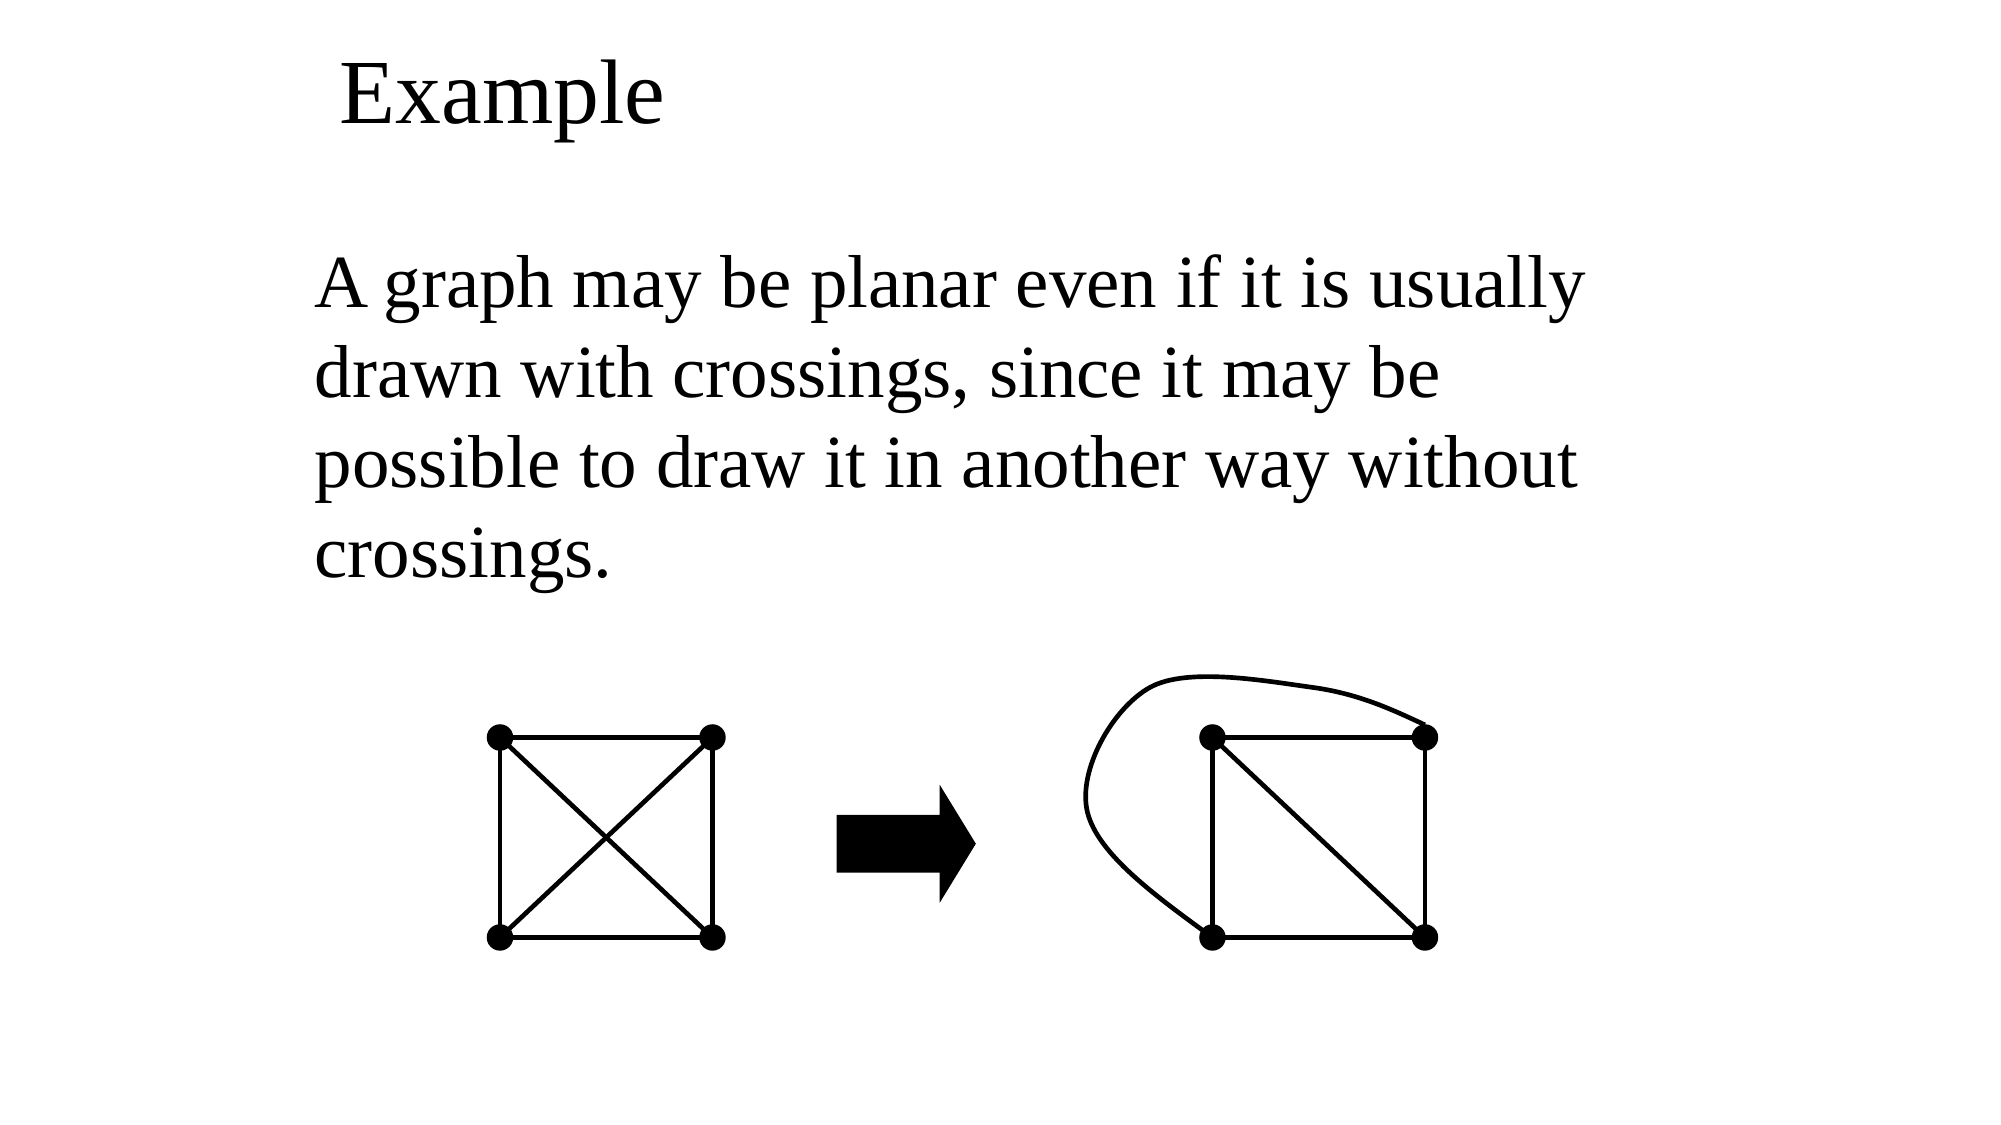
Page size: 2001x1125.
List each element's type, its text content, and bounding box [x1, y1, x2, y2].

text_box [487, 724, 725, 950]
text_box A graph may be planar even if it is usually drawn with crossings, since it may be possible to draw it in another way without crossings. [300, 224, 1688, 600]
title Example [324, 24, 1675, 163]
text_box [837, 787, 975, 901]
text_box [1077, 666, 1438, 950]
